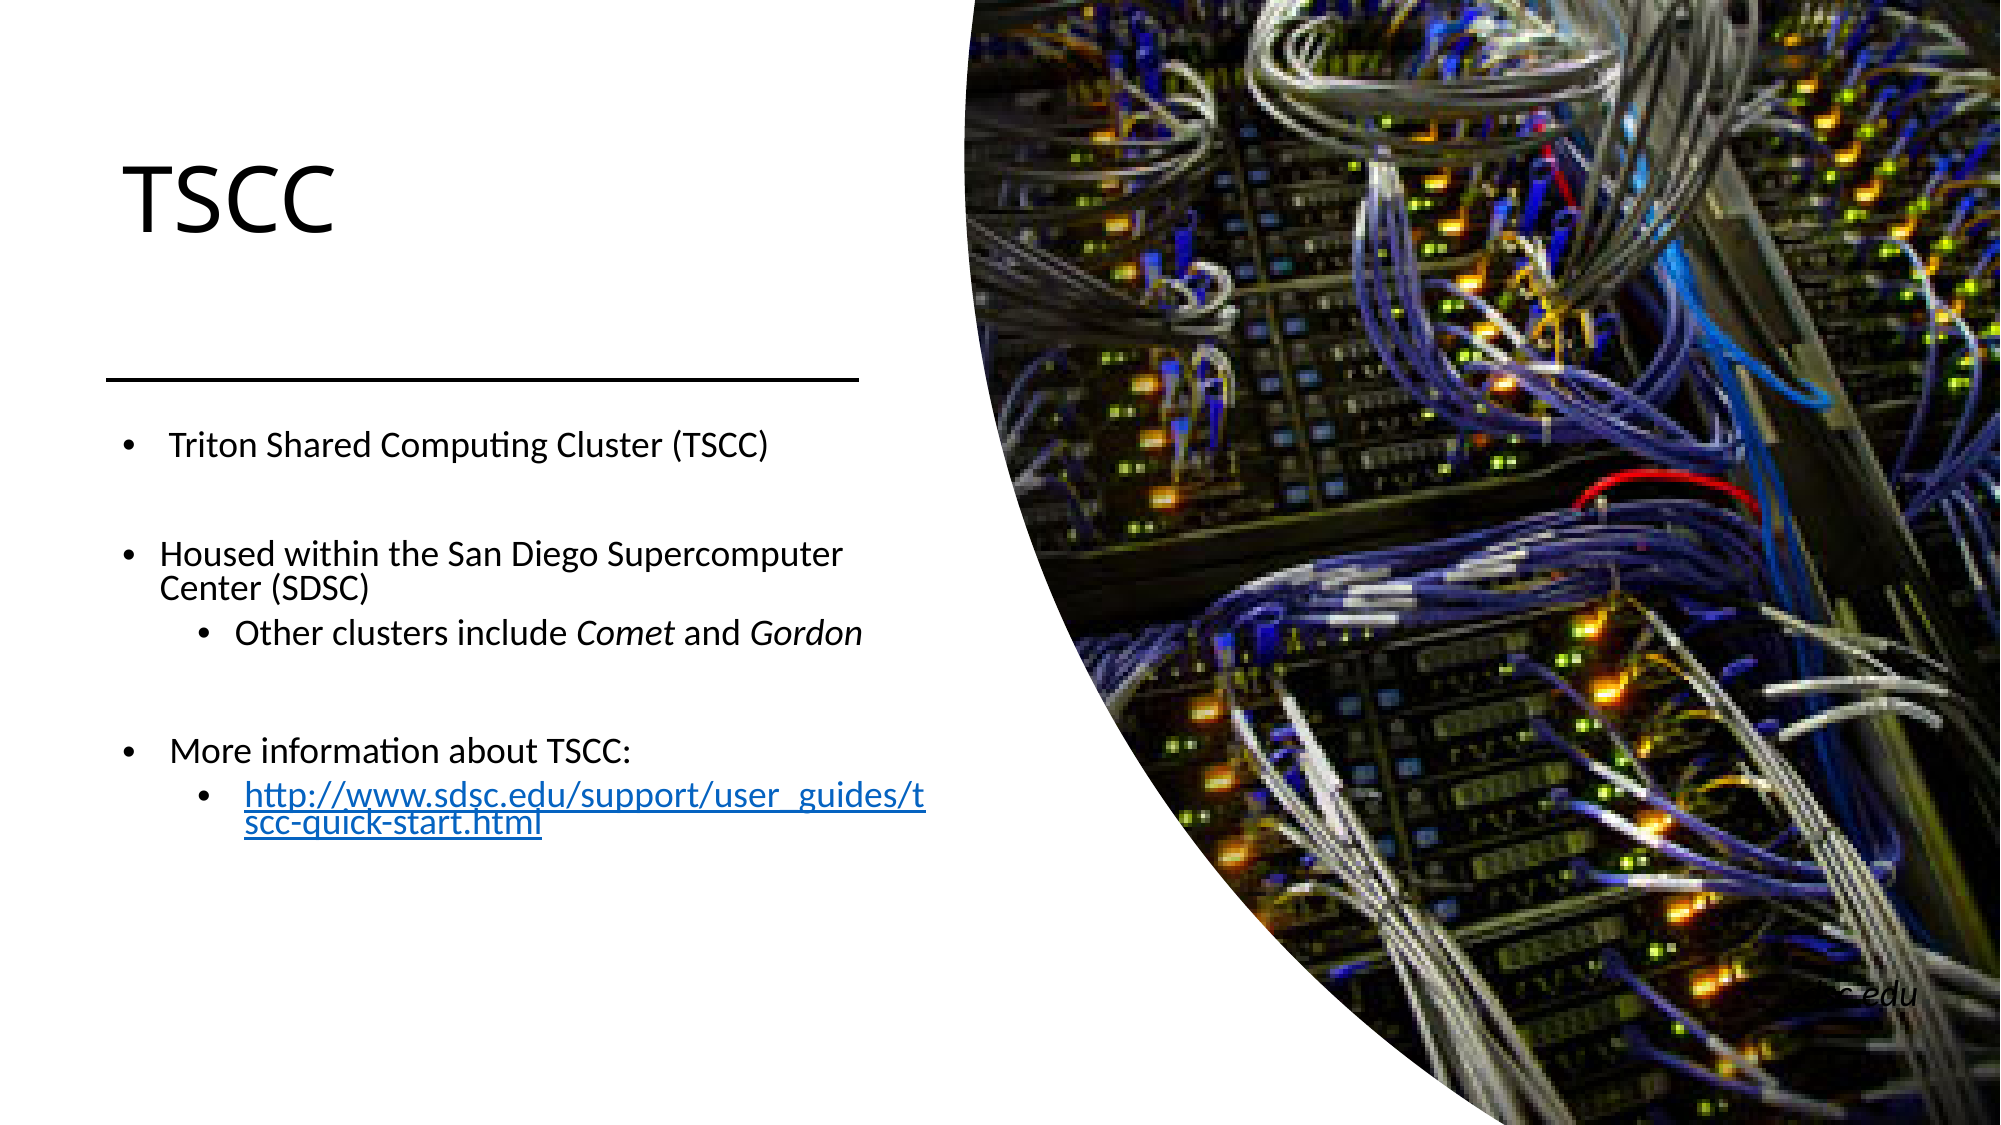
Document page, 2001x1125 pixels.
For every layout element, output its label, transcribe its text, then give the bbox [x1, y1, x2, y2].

title TSCC [107, 59, 948, 338]
picture [964, 0, 2000, 1125]
list Triton Shared Computing Cluster (TSCC) Housed within the San Diego Supercomputer Center (SDSC) Other clusters include Comet and Gordon More information about TSCC: http://www.sdsc.edu/support/user_guides/tscc-quick-start.html [107, 422, 948, 991]
